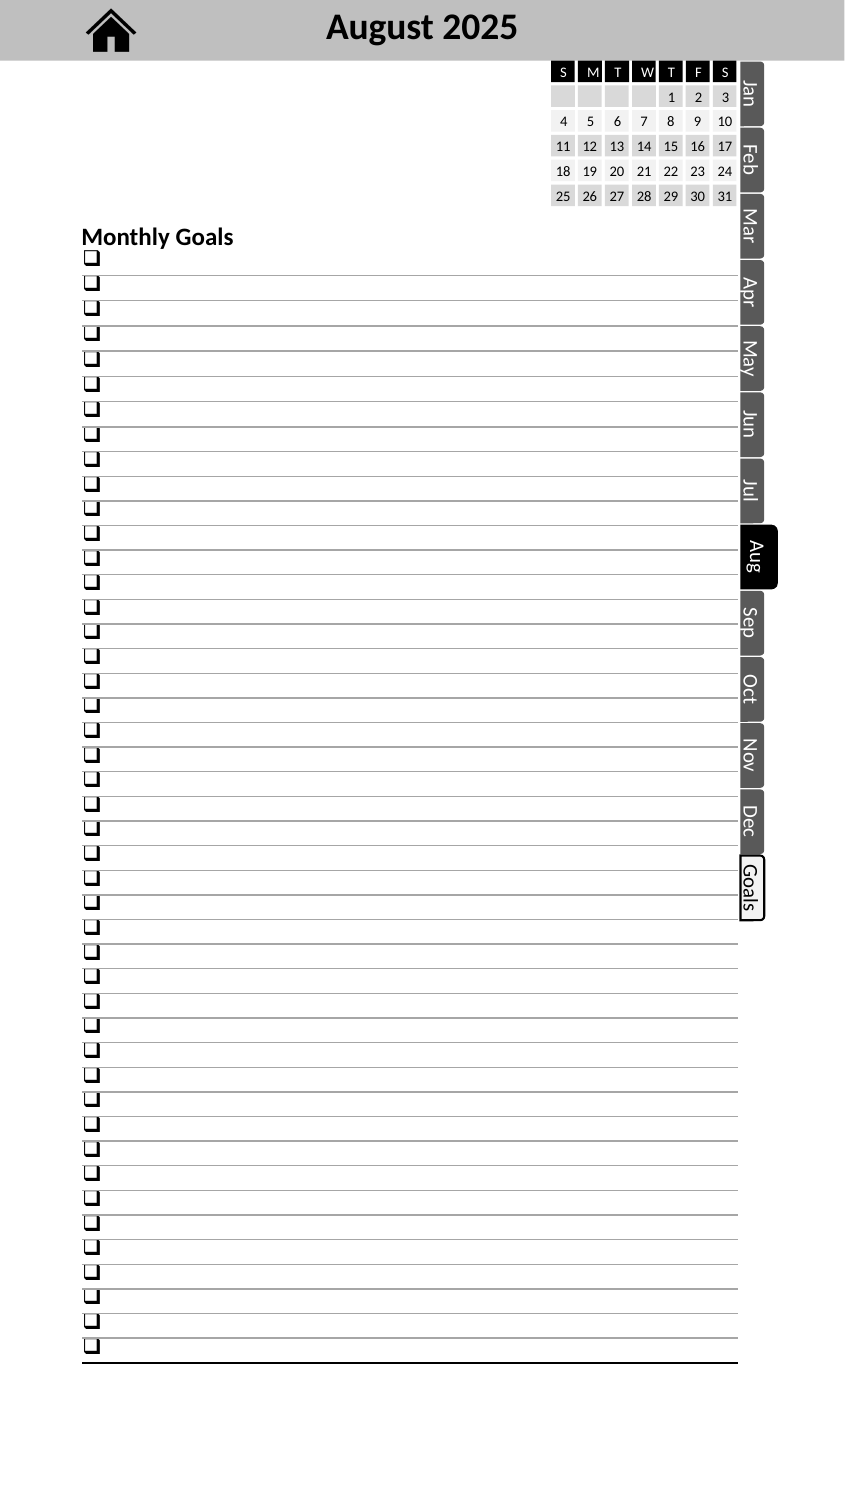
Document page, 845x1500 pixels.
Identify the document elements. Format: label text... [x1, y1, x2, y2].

text_box Aug [739, 523, 779, 591]
text_box Jul [739, 457, 766, 523]
text_box Sep [739, 589, 766, 656]
text_box Jun [739, 391, 766, 458]
text_box Oct [739, 656, 766, 722]
text_box May [739, 325, 766, 392]
list August 2025 [190, 0, 655, 61]
text_box Dec [739, 788, 766, 855]
text_box Feb [739, 126, 766, 193]
text_box Apr [739, 258, 766, 325]
text_box Nov [739, 722, 766, 789]
text_box Goals [739, 854, 766, 922]
text_box Mar [739, 192, 766, 259]
text_box Jan [739, 60, 766, 127]
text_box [551, 60, 737, 207]
picture [82, 1, 140, 59]
